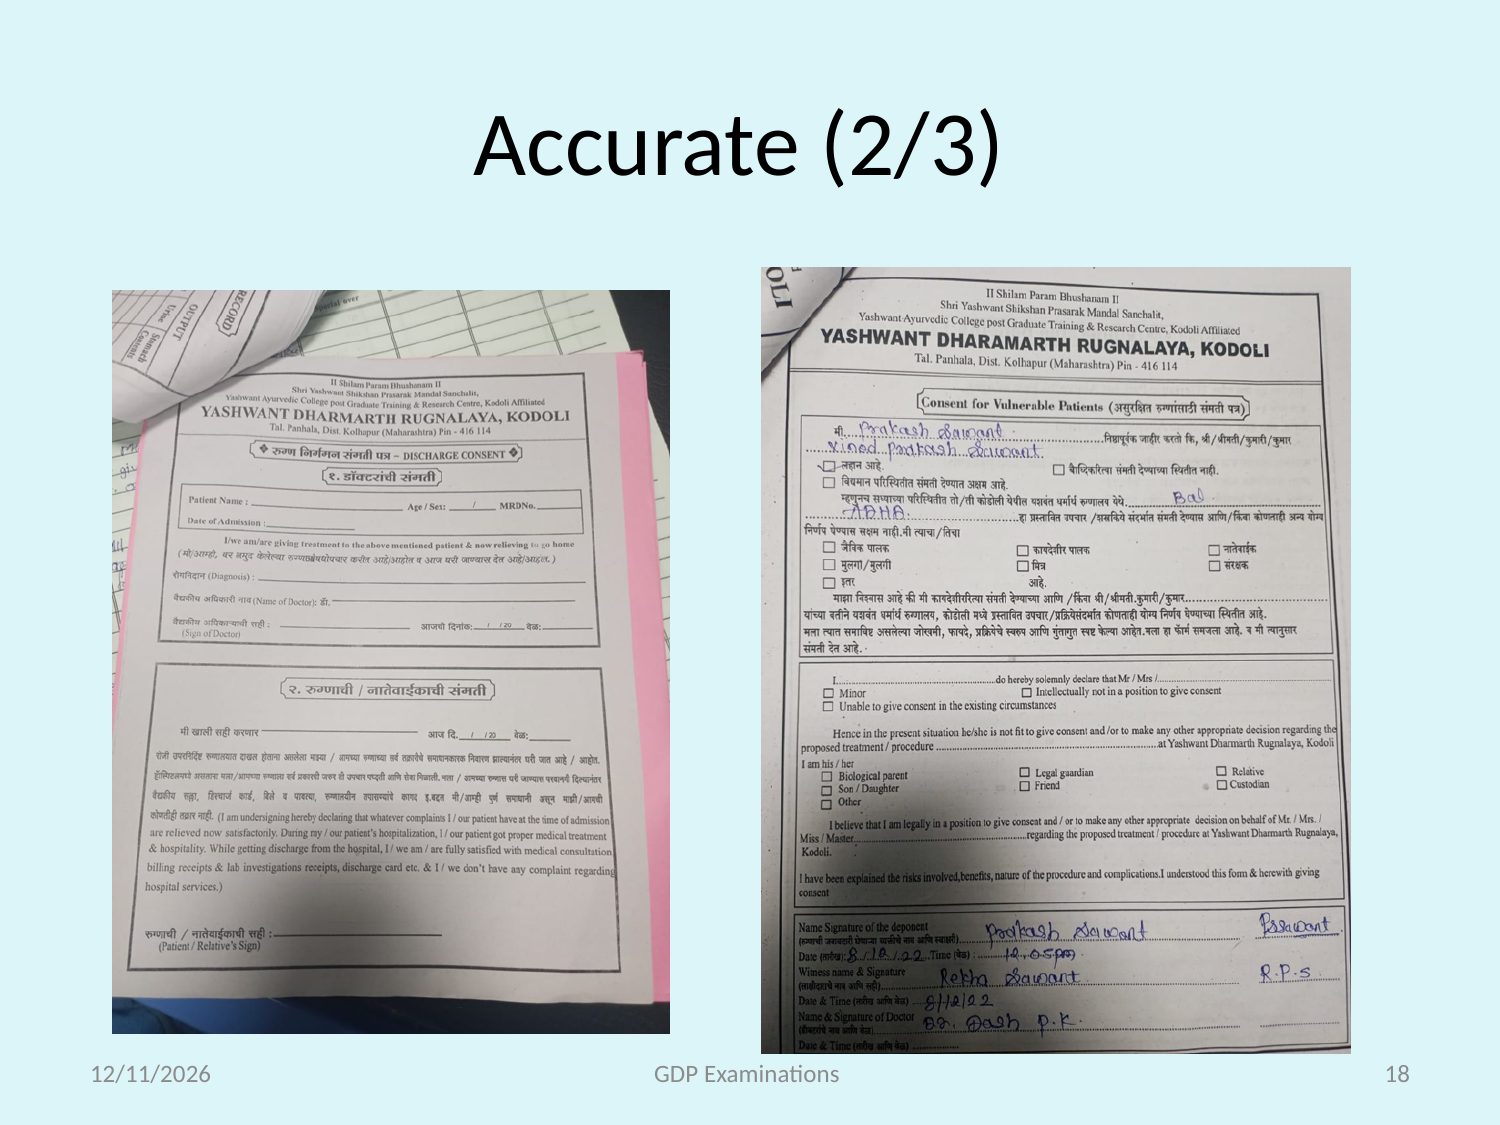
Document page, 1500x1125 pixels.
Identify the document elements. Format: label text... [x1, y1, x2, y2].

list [111, 290, 670, 1034]
picture [761, 266, 1351, 1054]
slide_number 18 [1074, 1042, 1425, 1103]
title Accurate (2/3) [75, 45, 1425, 233]
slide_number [75, 1042, 425, 1103]
footer GDP Examinations [512, 1042, 988, 1103]
